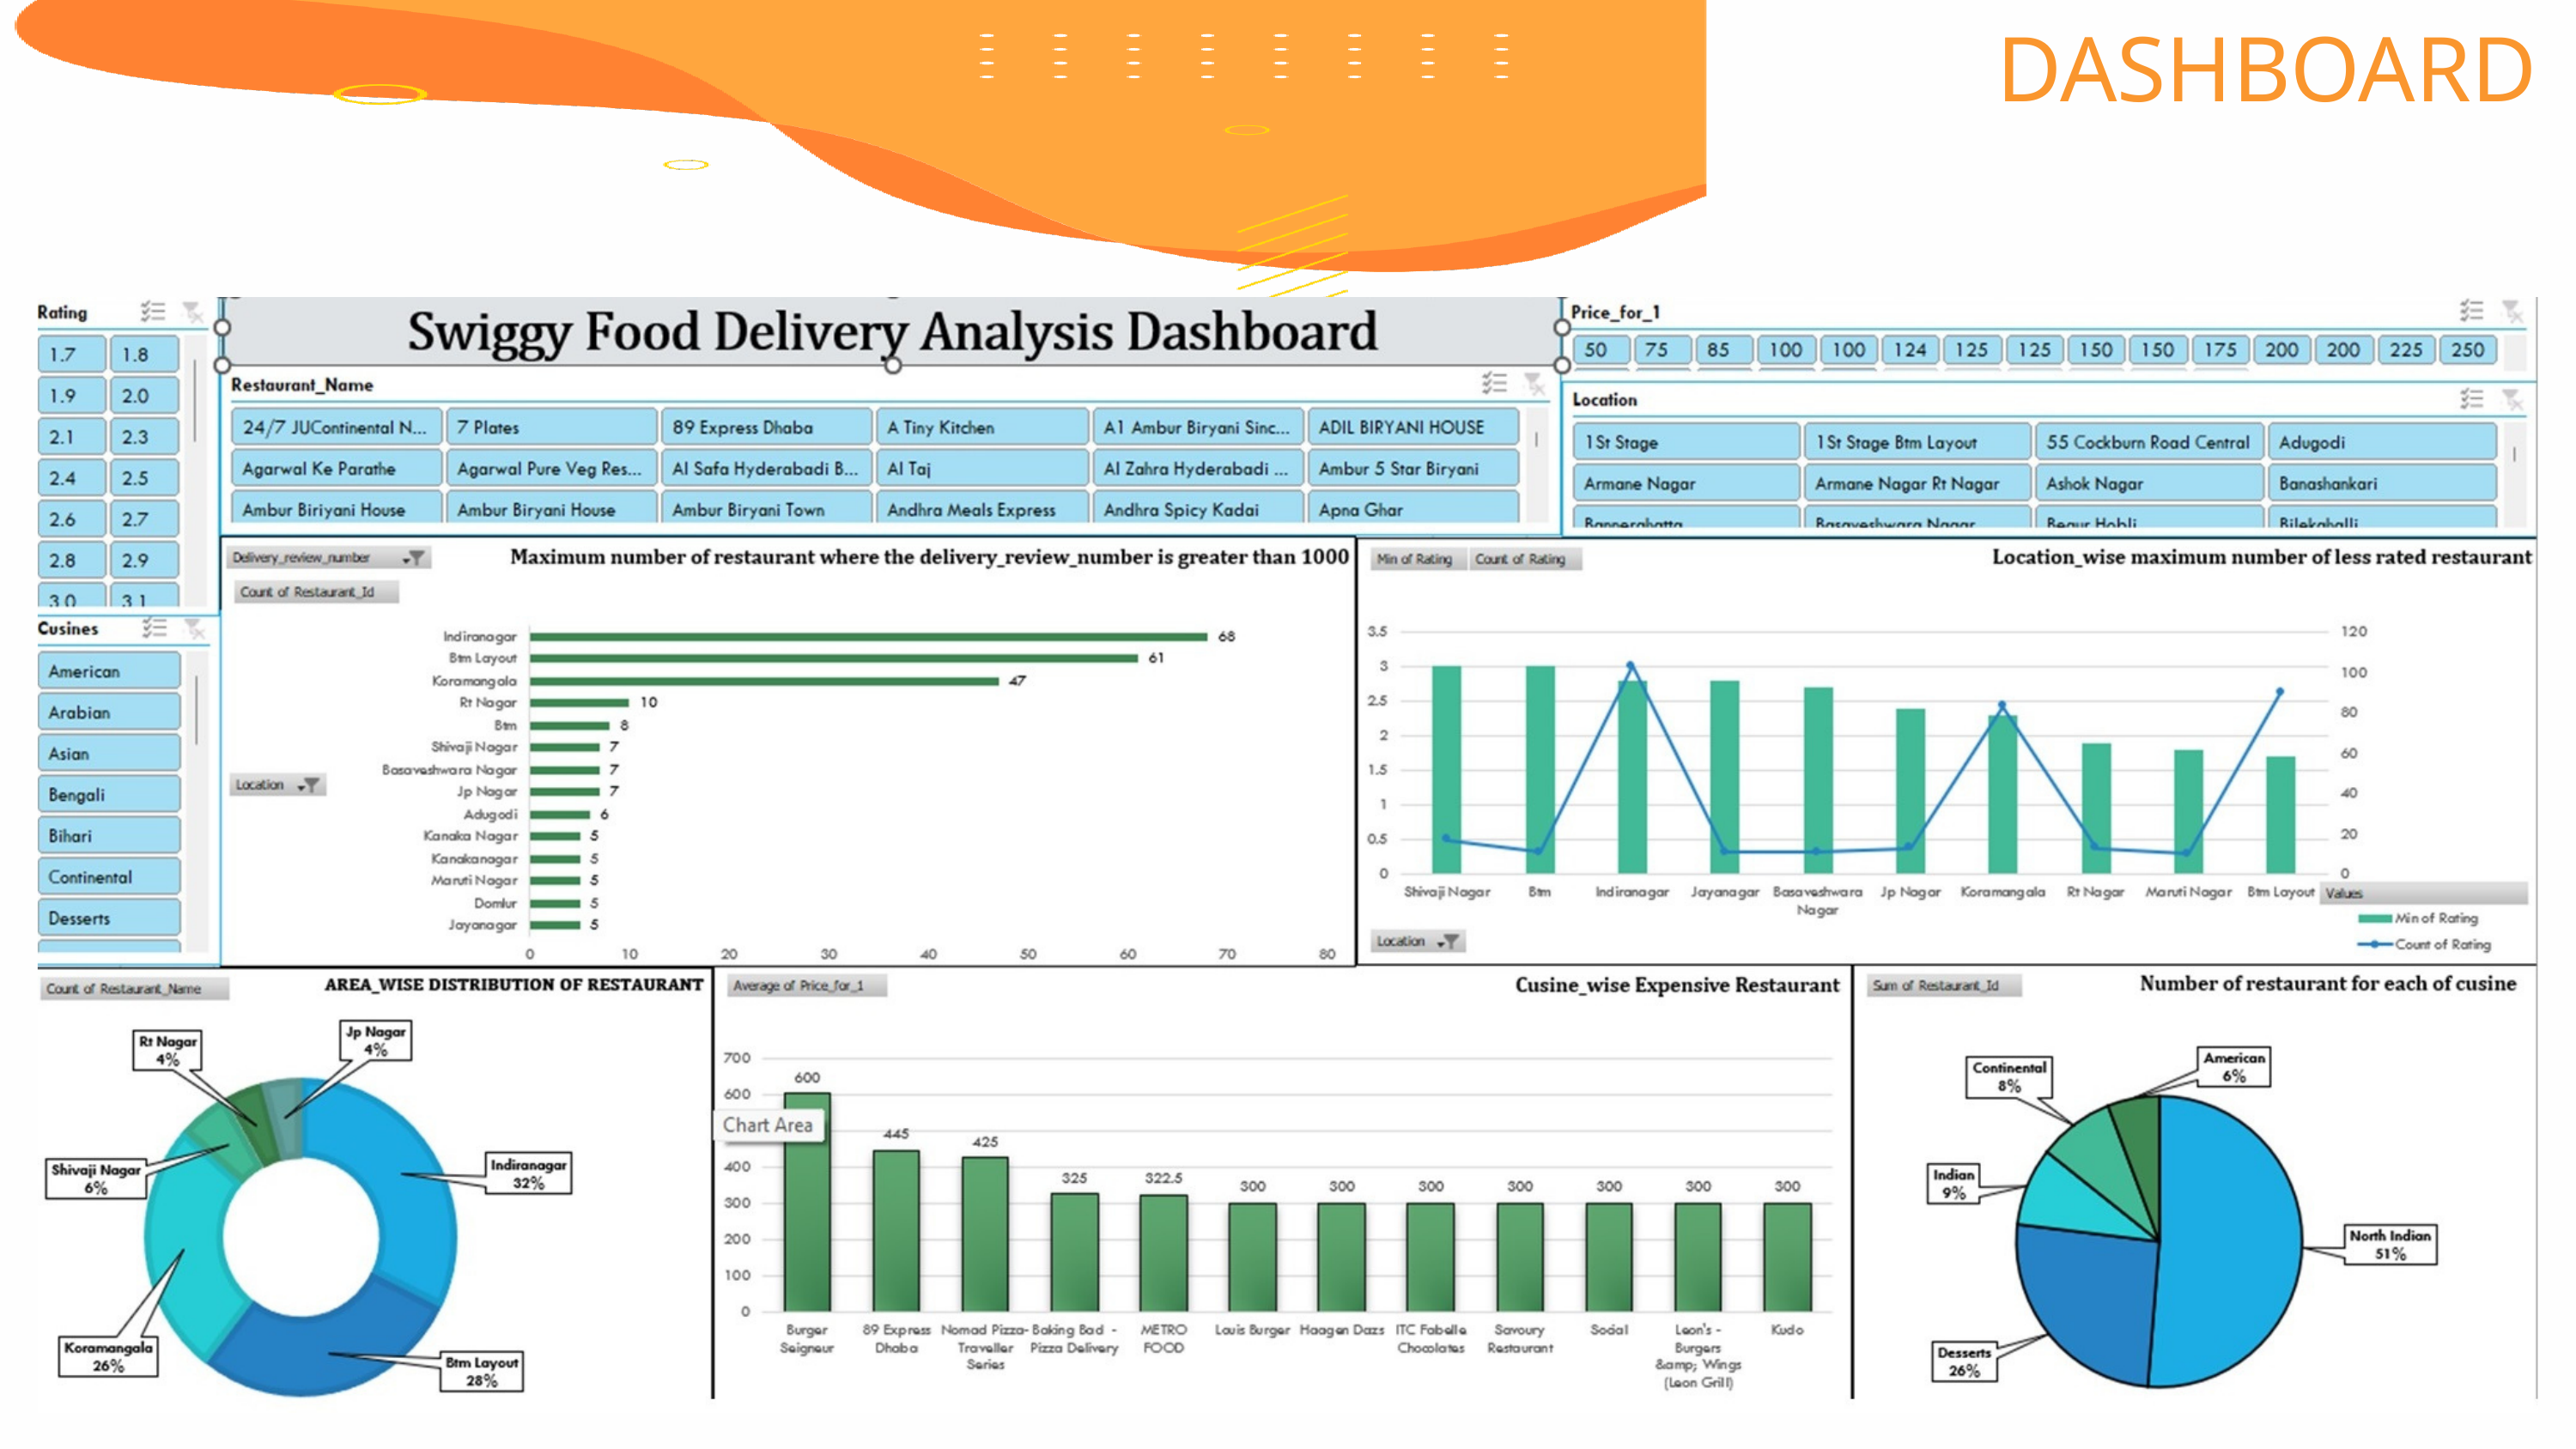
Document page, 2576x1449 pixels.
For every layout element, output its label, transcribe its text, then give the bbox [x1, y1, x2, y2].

text_box DASHBOARD [1338, 24, 2576, 120]
text_box [0, 0, 1707, 328]
text_box [37, 297, 2539, 1413]
